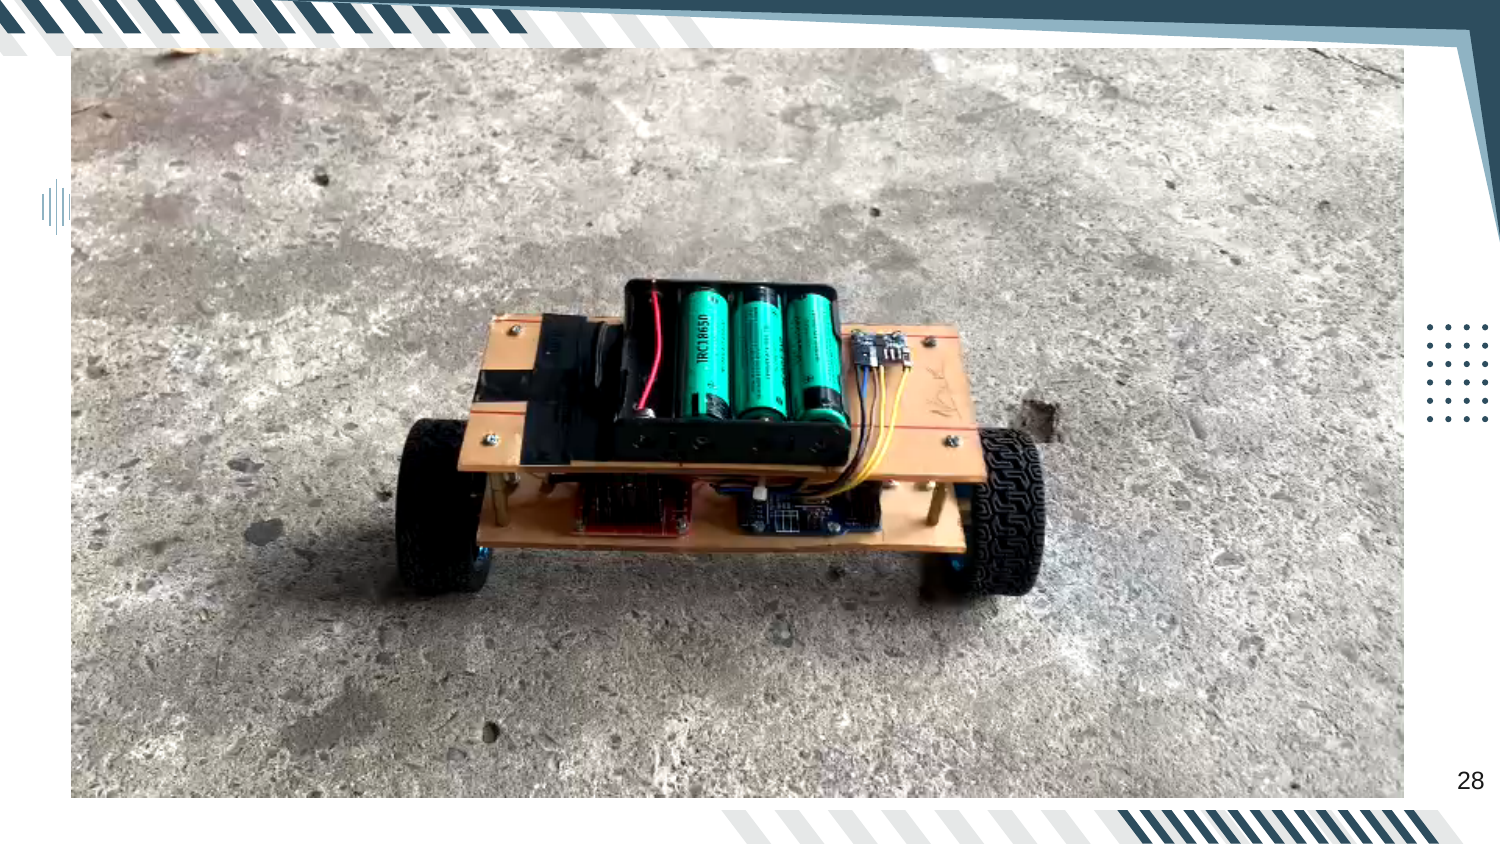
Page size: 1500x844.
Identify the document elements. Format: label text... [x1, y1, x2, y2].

slide_number 28 [1405, 757, 1500, 803]
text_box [70, 47, 1405, 799]
